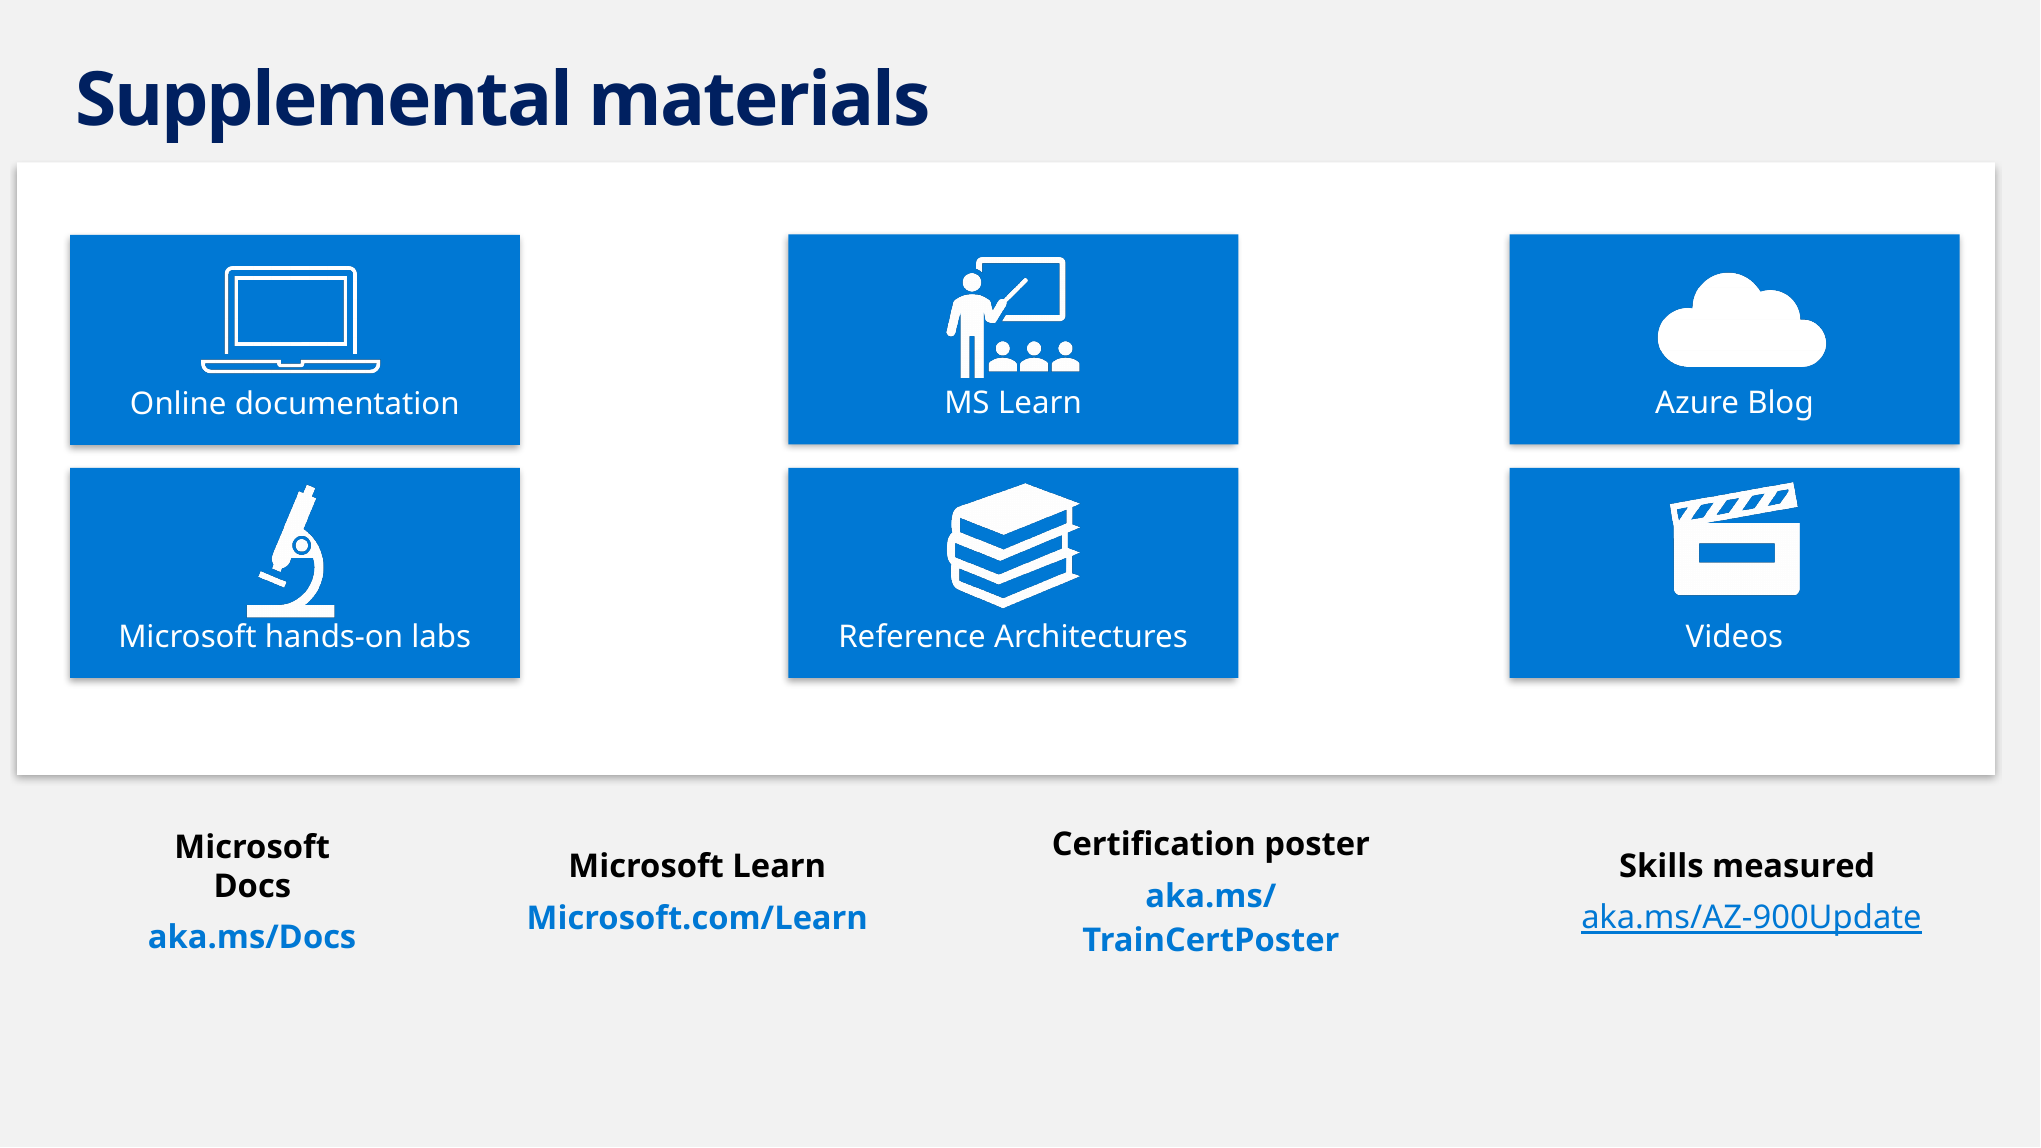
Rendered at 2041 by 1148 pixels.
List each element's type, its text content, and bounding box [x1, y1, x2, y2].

text_box Microsoft Learn Microsoft.com/Learn [442, 815, 879, 971]
picture [196, 224, 385, 413]
text_box Reference Architectures [788, 467, 1239, 679]
picture [938, 470, 1089, 621]
text_box Videos [1509, 467, 1960, 679]
text_box Skills measured aka.ms/AZ-900Update [1469, 794, 1960, 992]
text_box Microsoft Docs aka.ms/Docs [65, 796, 365, 991]
text_box Azure Blog [1509, 234, 1960, 445]
text_box Online documentation [69, 234, 521, 446]
text_box Certification poster aka.ms/TrainCertPoster [956, 793, 1392, 993]
text_box Microsoft hands-on labs [69, 467, 521, 679]
picture [215, 475, 366, 627]
title Supplemental materials [45, 48, 1815, 159]
picture [1659, 463, 1810, 615]
text_box [16, 162, 1996, 776]
picture [1645, 224, 1838, 415]
picture [938, 241, 1089, 392]
text_box MS Learn [788, 234, 1239, 445]
